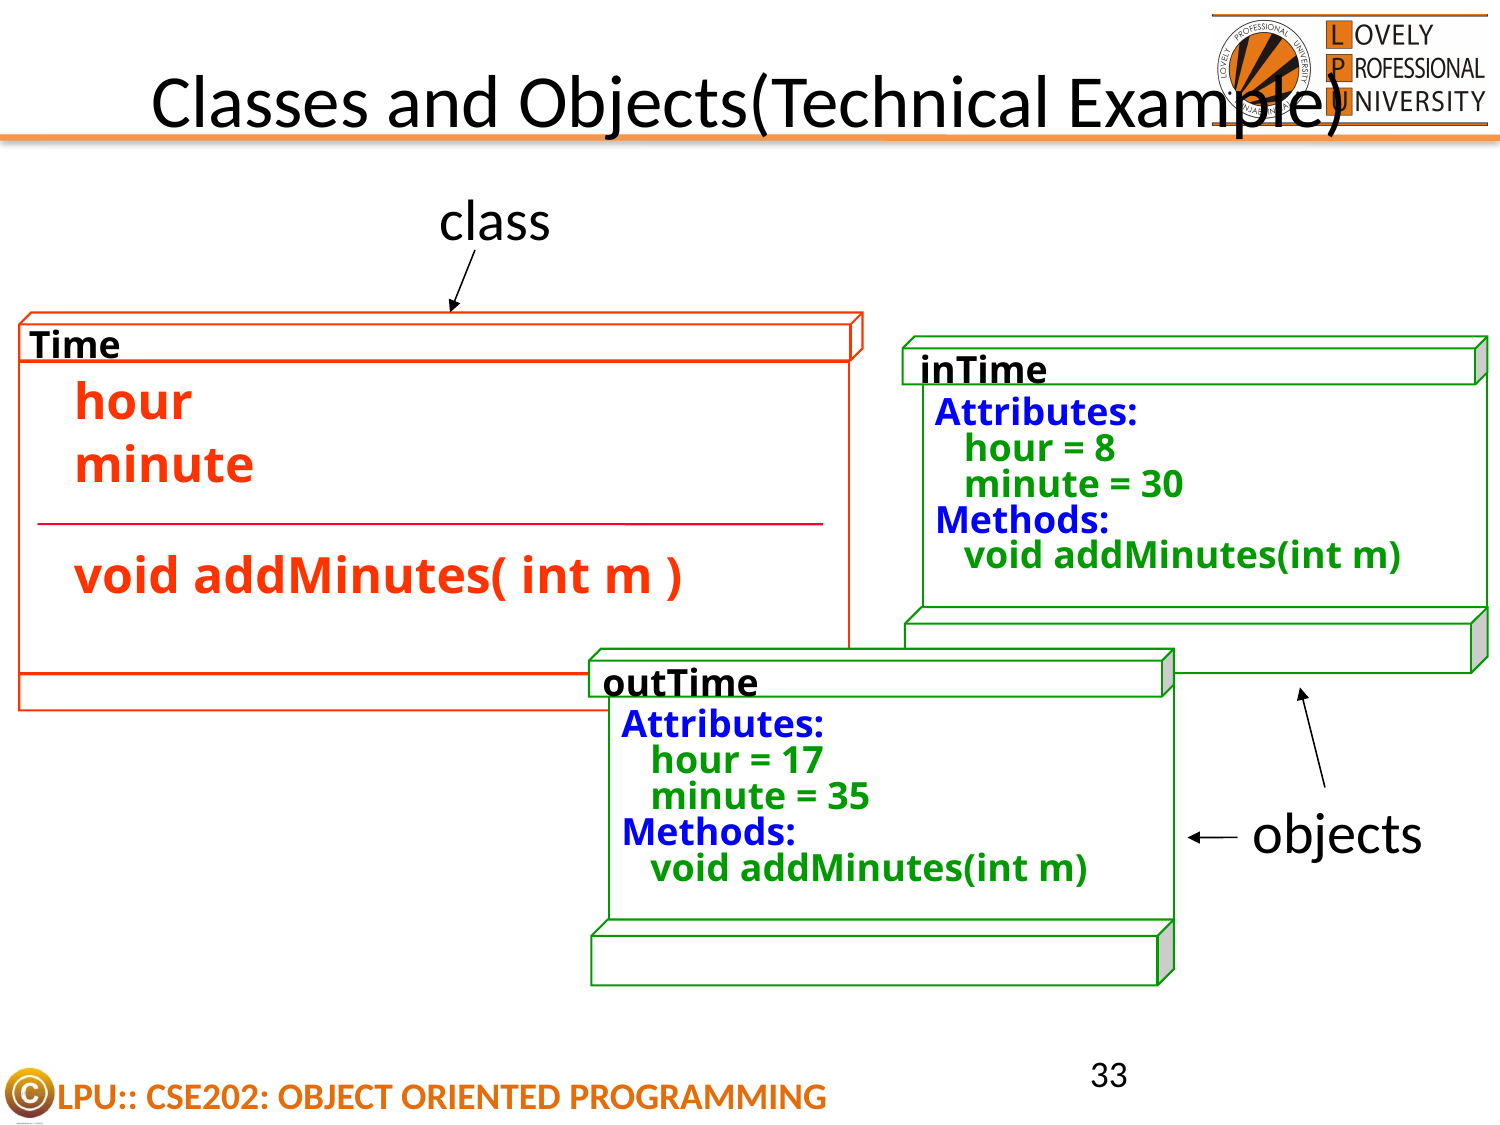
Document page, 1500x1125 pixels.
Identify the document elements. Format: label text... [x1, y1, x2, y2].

text_box [609, 686, 1174, 919]
text_box inTime [904, 338, 1064, 399]
text_box Attributes: hour = 8 minute = 30 Methods: void addMinutes(int m) [919, 388, 1462, 584]
text_box [448, 249, 476, 313]
text_box [1187, 831, 1238, 844]
text_box [913, 336, 1488, 385]
picture [1212, 14, 1488, 126]
text_box hour minute void addMinutes( int m ) [58, 373, 823, 524]
text_box [591, 919, 1174, 986]
text_box [19, 673, 587, 711]
text_box [922, 373, 1488, 607]
slide_number 33 [1074, 1042, 1425, 1103]
text_box Time [13, 313, 137, 374]
text_box [19, 362, 849, 673]
text_box outTime [587, 650, 775, 712]
text_box objects [1237, 787, 1463, 873]
title Classes and Objects(Technical Example) [75, 45, 1425, 233]
text_box [137, 312, 863, 361]
text_box [1296, 687, 1326, 788]
text_box [600, 648, 1174, 697]
text_box hour minute void addMinutes( int m ) [58, 525, 823, 611]
text_box Attributes: hour = 17 minute = 35 Methods: void addMinutes(int m) [606, 701, 1148, 896]
text_box class [425, 174, 763, 260]
picture [0, 1063, 59, 1125]
text_box [904, 607, 1488, 674]
